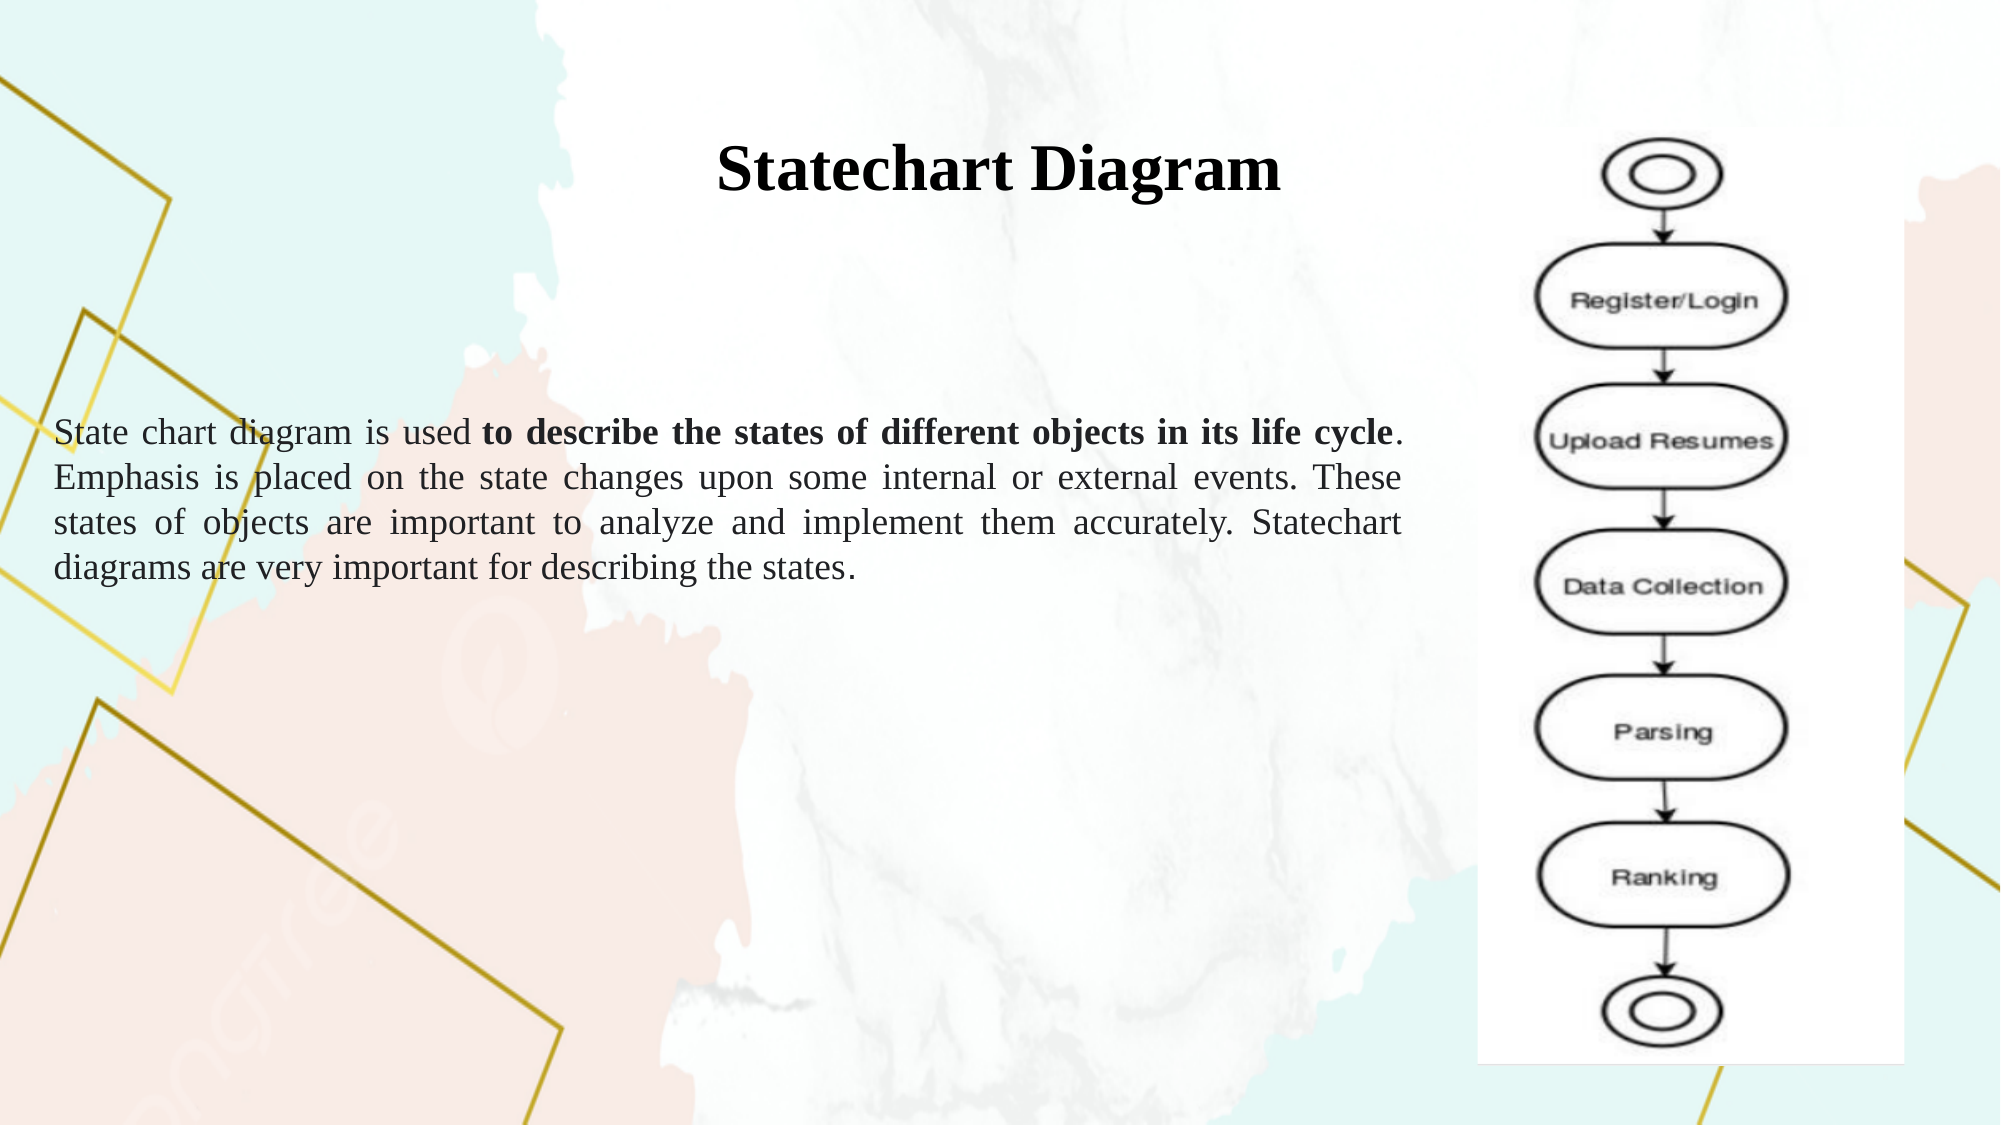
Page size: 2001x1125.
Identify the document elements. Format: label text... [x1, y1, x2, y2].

title Statechart Diagram [137, 59, 1863, 278]
text_box State chart diagram is used to describe the states of different objects in its life cycle. Emphasis is placed on the state changes upon some internal or external events. These states of objects are important to analyze and implement them accurately. Statechart diagrams are very important for describing the states. [39, 399, 1419, 595]
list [1477, 127, 1905, 1066]
picture [0, 0, 2001, 1125]
